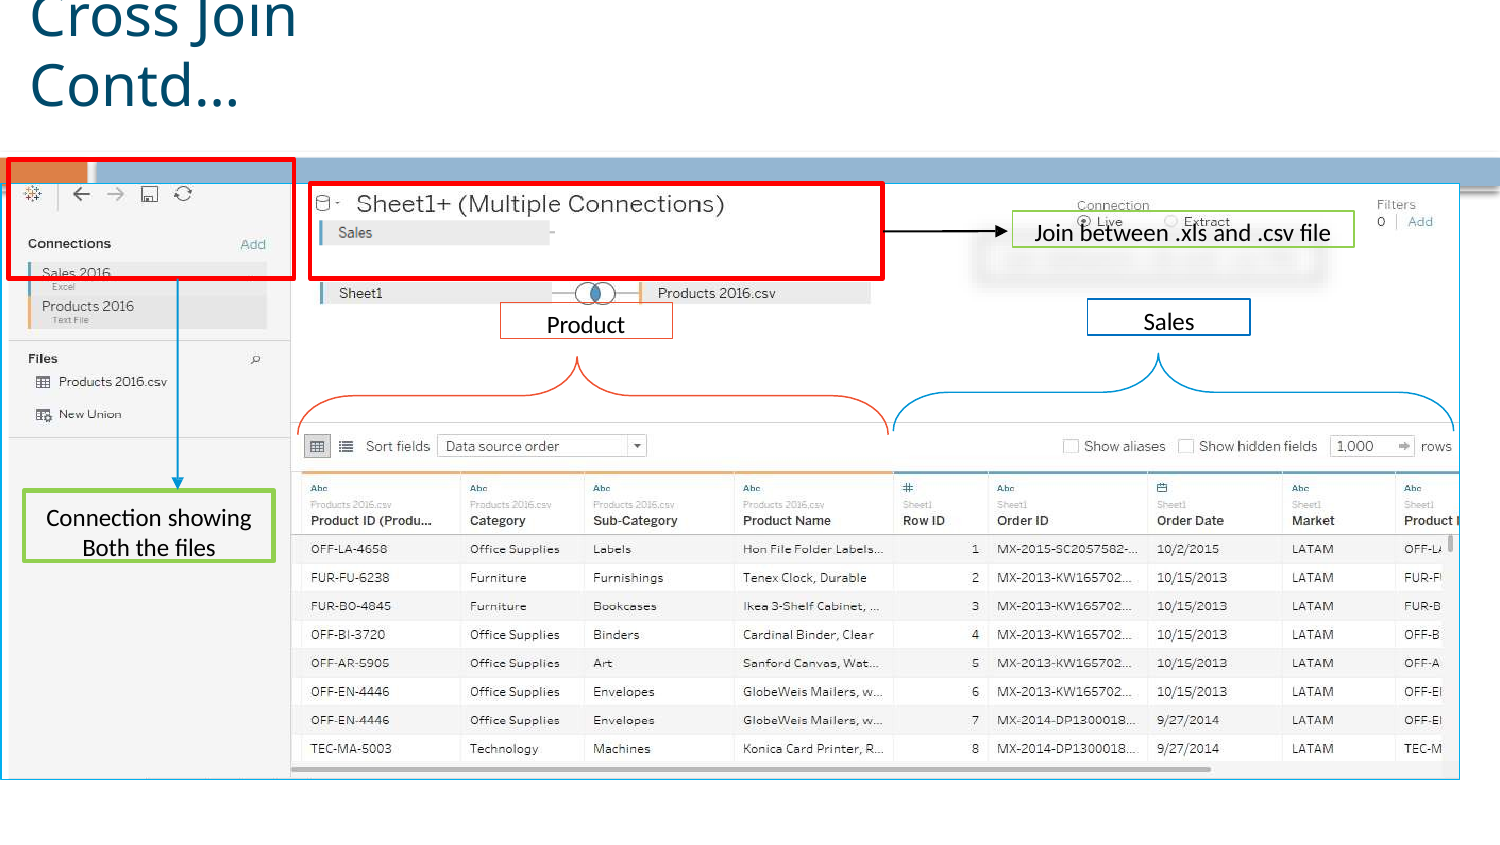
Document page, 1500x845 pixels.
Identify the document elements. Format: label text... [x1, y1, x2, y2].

text_box [171, 278, 184, 490]
text_box [0, 183, 1460, 780]
text_box [310, 183, 883, 279]
text_box [961, 211, 1339, 313]
text_box [314, 217, 555, 254]
title Cross Join Contd… [27, 0, 470, 119]
text_box Product [500, 302, 673, 339]
text_box Join between .xls and .csv file [1012, 211, 1355, 247]
text_box [8, 159, 295, 279]
text_box [893, 353, 1454, 432]
text_box Sales [1087, 299, 1251, 336]
text_box Connection showing Both the files [24, 490, 274, 562]
text_box [297, 356, 889, 435]
text_box [954, 210, 1347, 307]
